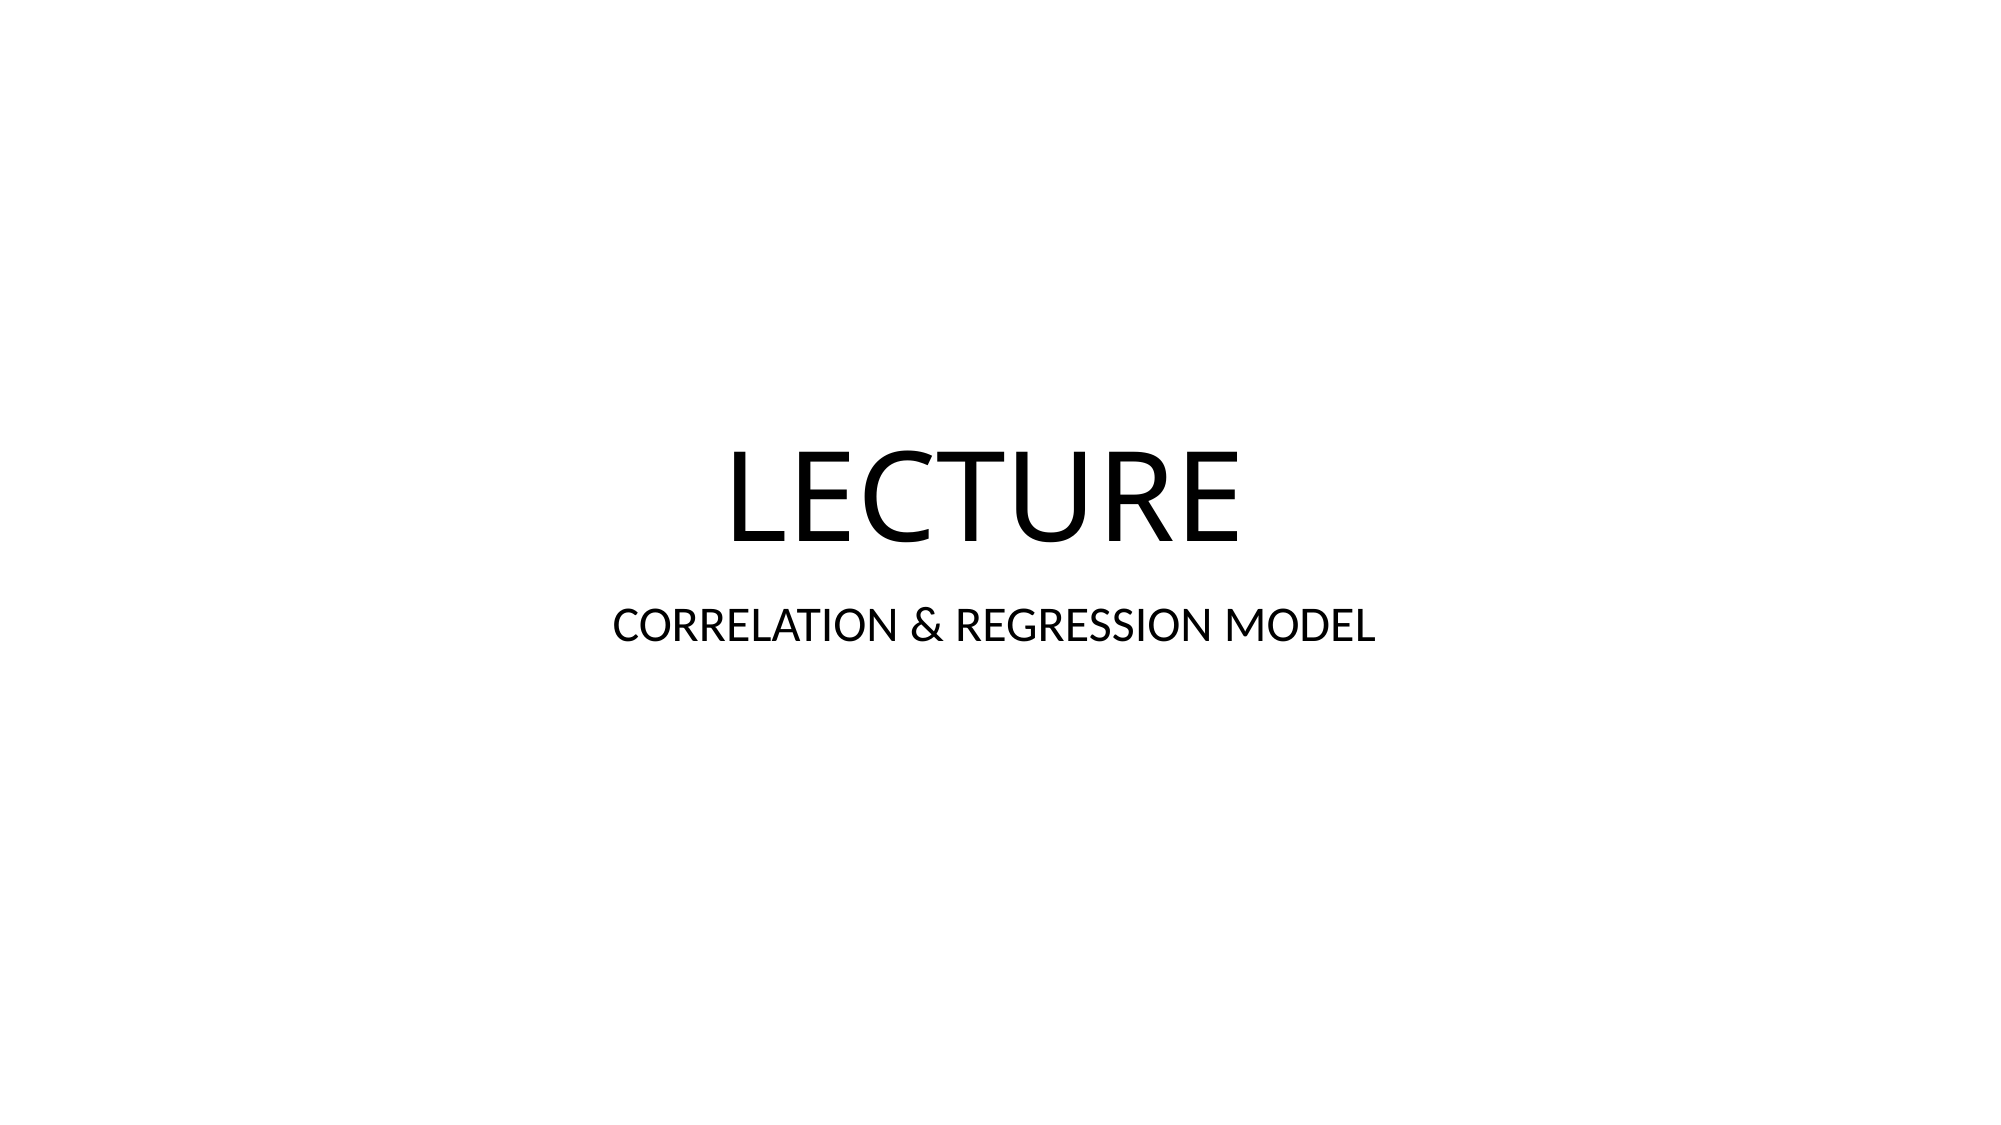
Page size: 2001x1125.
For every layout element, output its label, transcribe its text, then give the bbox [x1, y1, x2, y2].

subtitle CORRELATION & REGRESSION MODEL [249, 590, 1750, 863]
title LECTURE [249, 184, 1750, 576]
